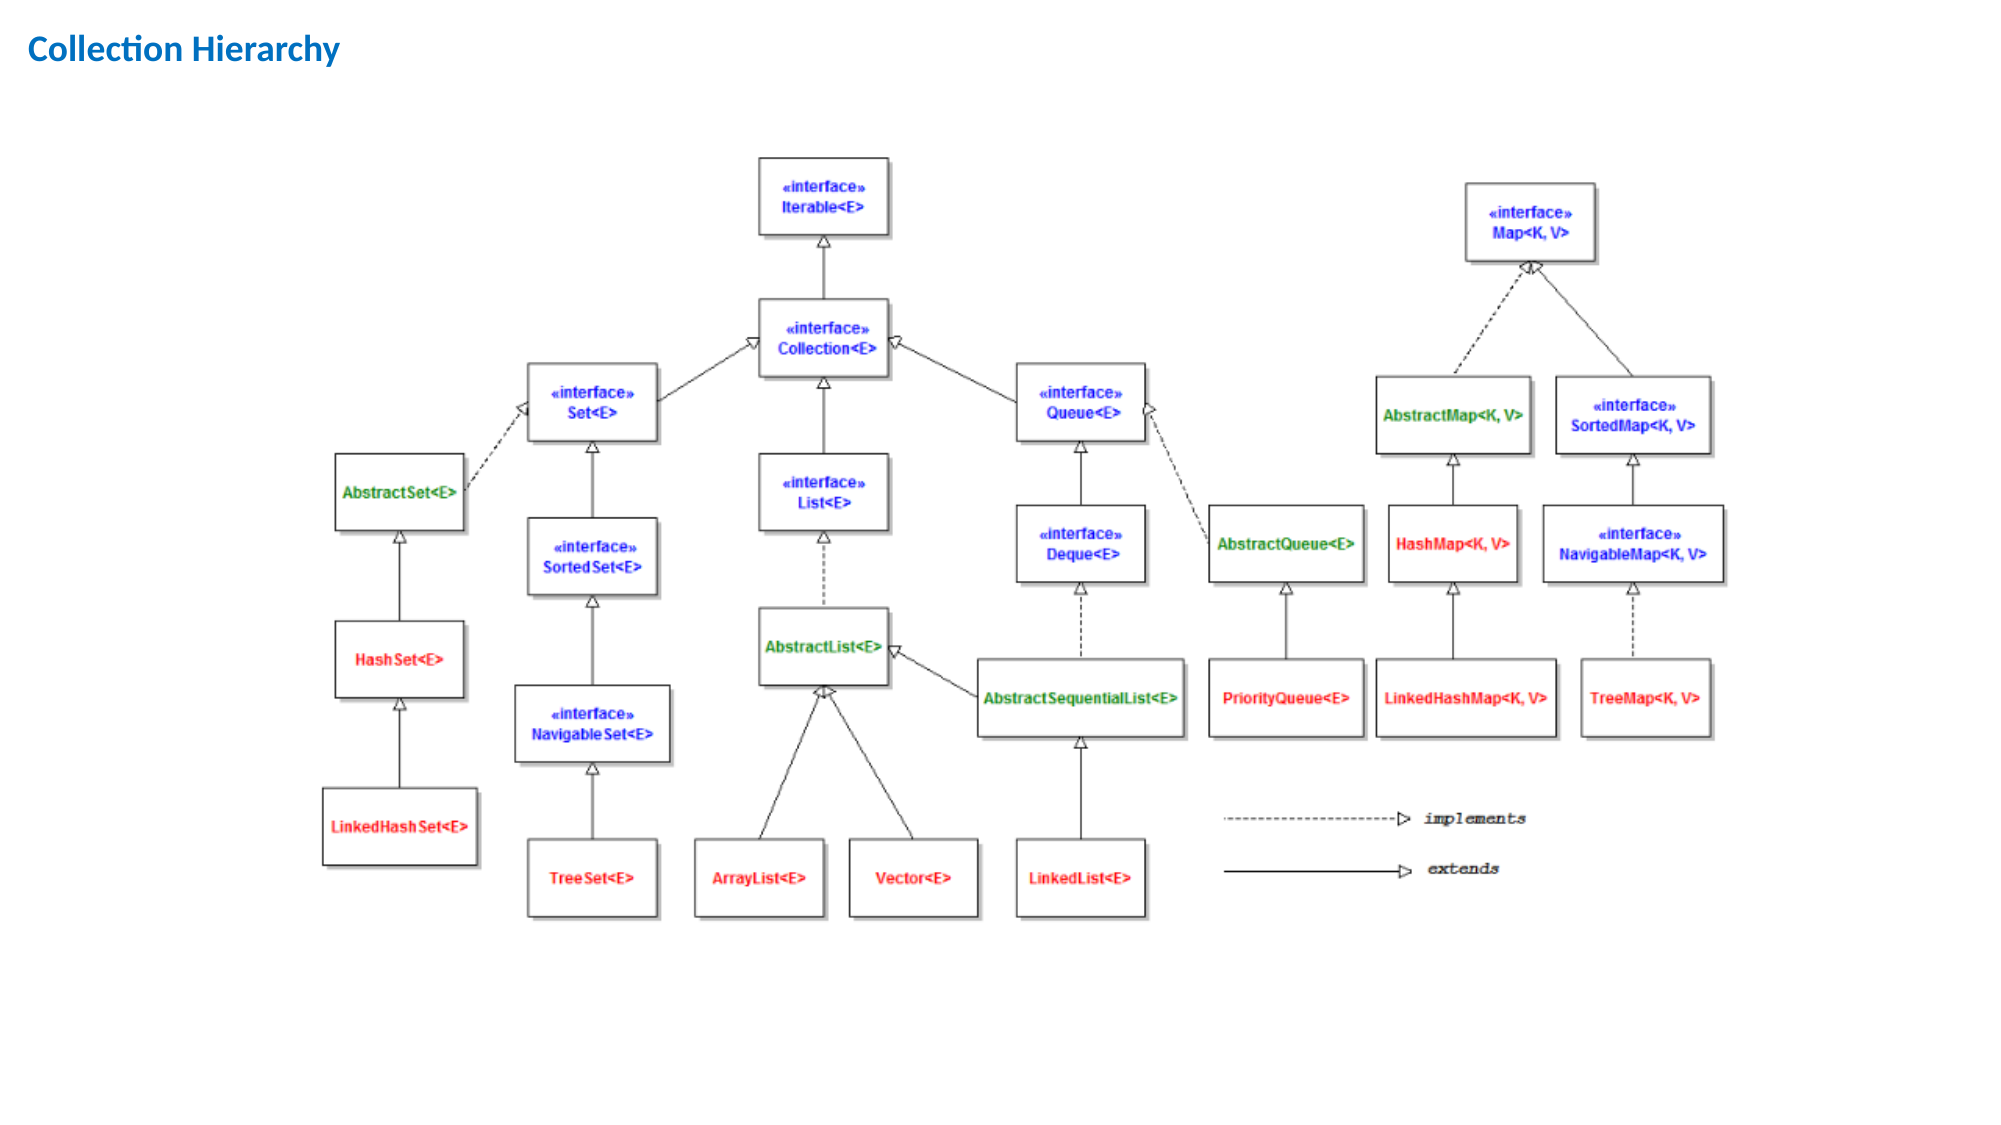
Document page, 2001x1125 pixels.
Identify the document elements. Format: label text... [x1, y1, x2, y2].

picture [177, 131, 1823, 993]
text_box Collection Hierarchy [13, 16, 988, 77]
